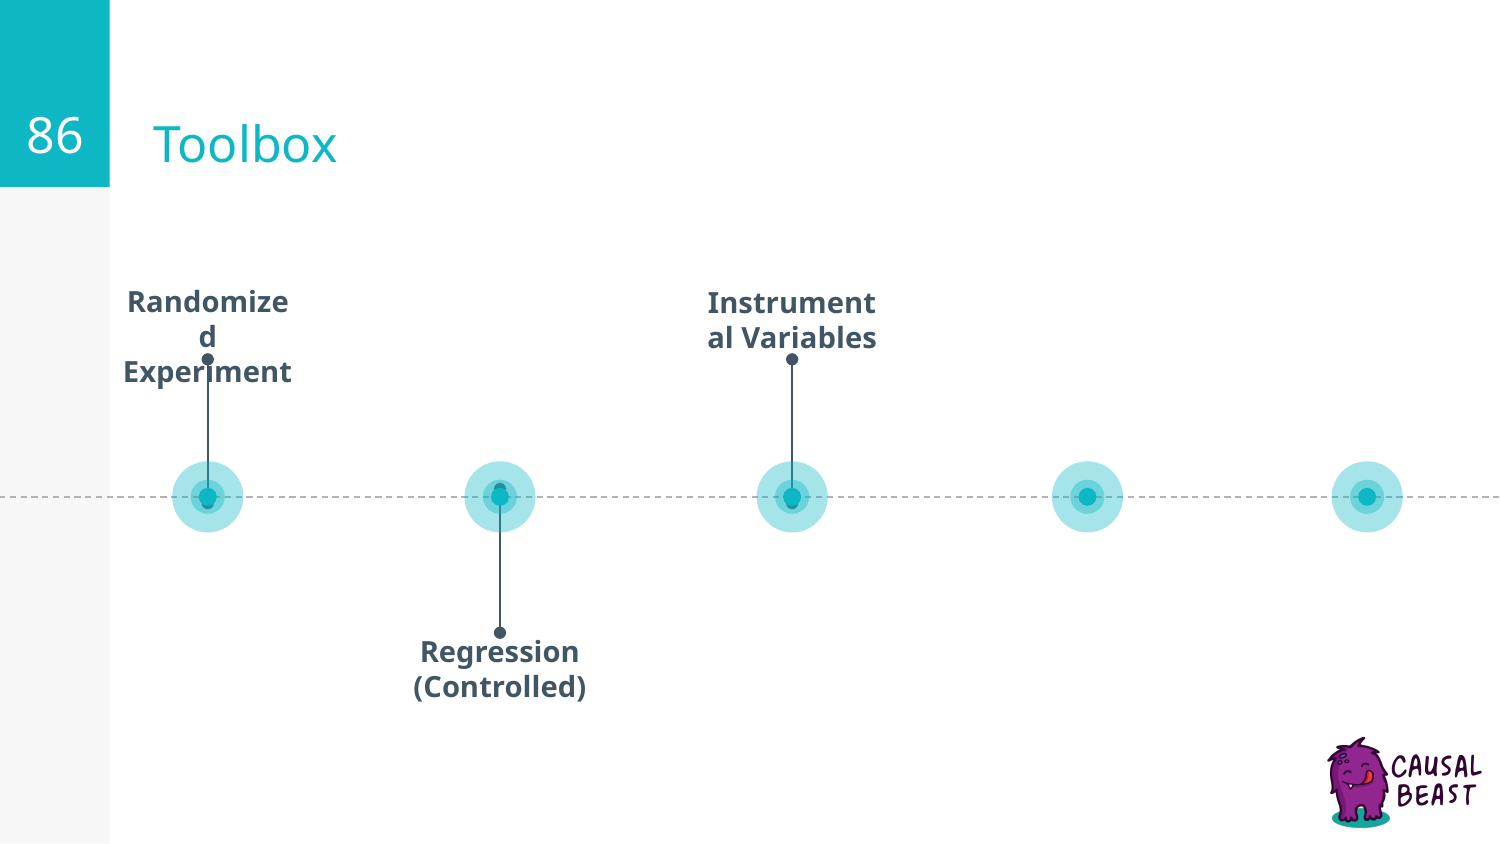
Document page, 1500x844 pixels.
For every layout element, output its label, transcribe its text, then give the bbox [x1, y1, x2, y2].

title Toolbox [138, 0, 722, 188]
text_box Regression (Controlled) [397, 618, 603, 687]
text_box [1051, 461, 1124, 533]
picture [1304, 722, 1500, 842]
slide_number ‹#› [0, 0, 110, 187]
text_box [756, 461, 828, 533]
text_box Randomized Experiment [105, 267, 311, 337]
text_box Instrumental Variables [689, 269, 895, 338]
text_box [171, 461, 244, 533]
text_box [1331, 461, 1404, 533]
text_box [464, 461, 536, 533]
